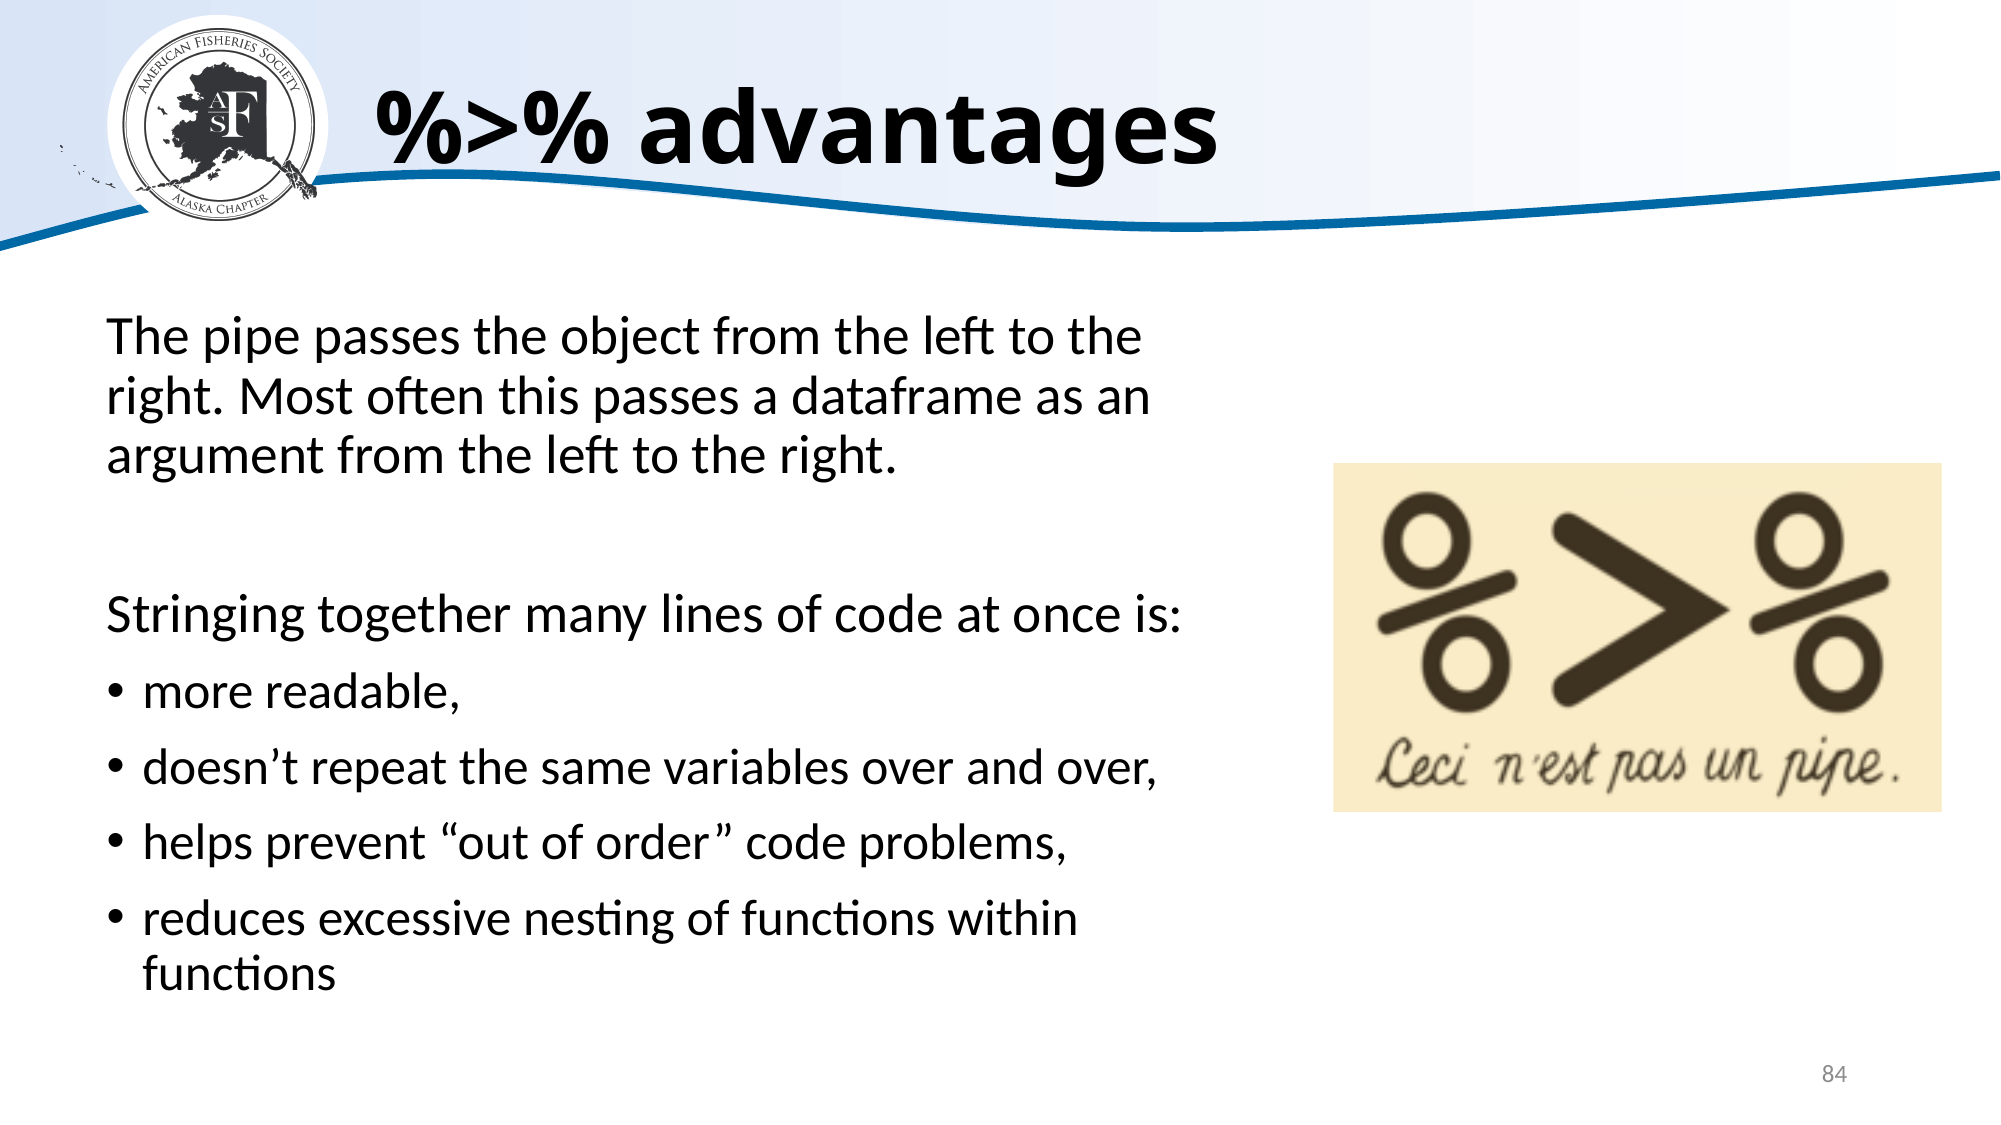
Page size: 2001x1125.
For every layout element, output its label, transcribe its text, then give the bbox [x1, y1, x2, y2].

title %>% advantages [359, 30, 1863, 232]
list The pipe passes the object from the left to the right. Most often this passes a dataframe as an argument from the left to the right. Stringing together many lines of code at once is: more readable, doesn’t repeat the same variables over and over, helps prevent “out of order” code problems, reduces excessive nesting of functions within functions [91, 299, 1267, 1014]
picture [1333, 463, 1942, 812]
slide_number 84 [1412, 1042, 1863, 1103]
picture [60, 28, 317, 221]
